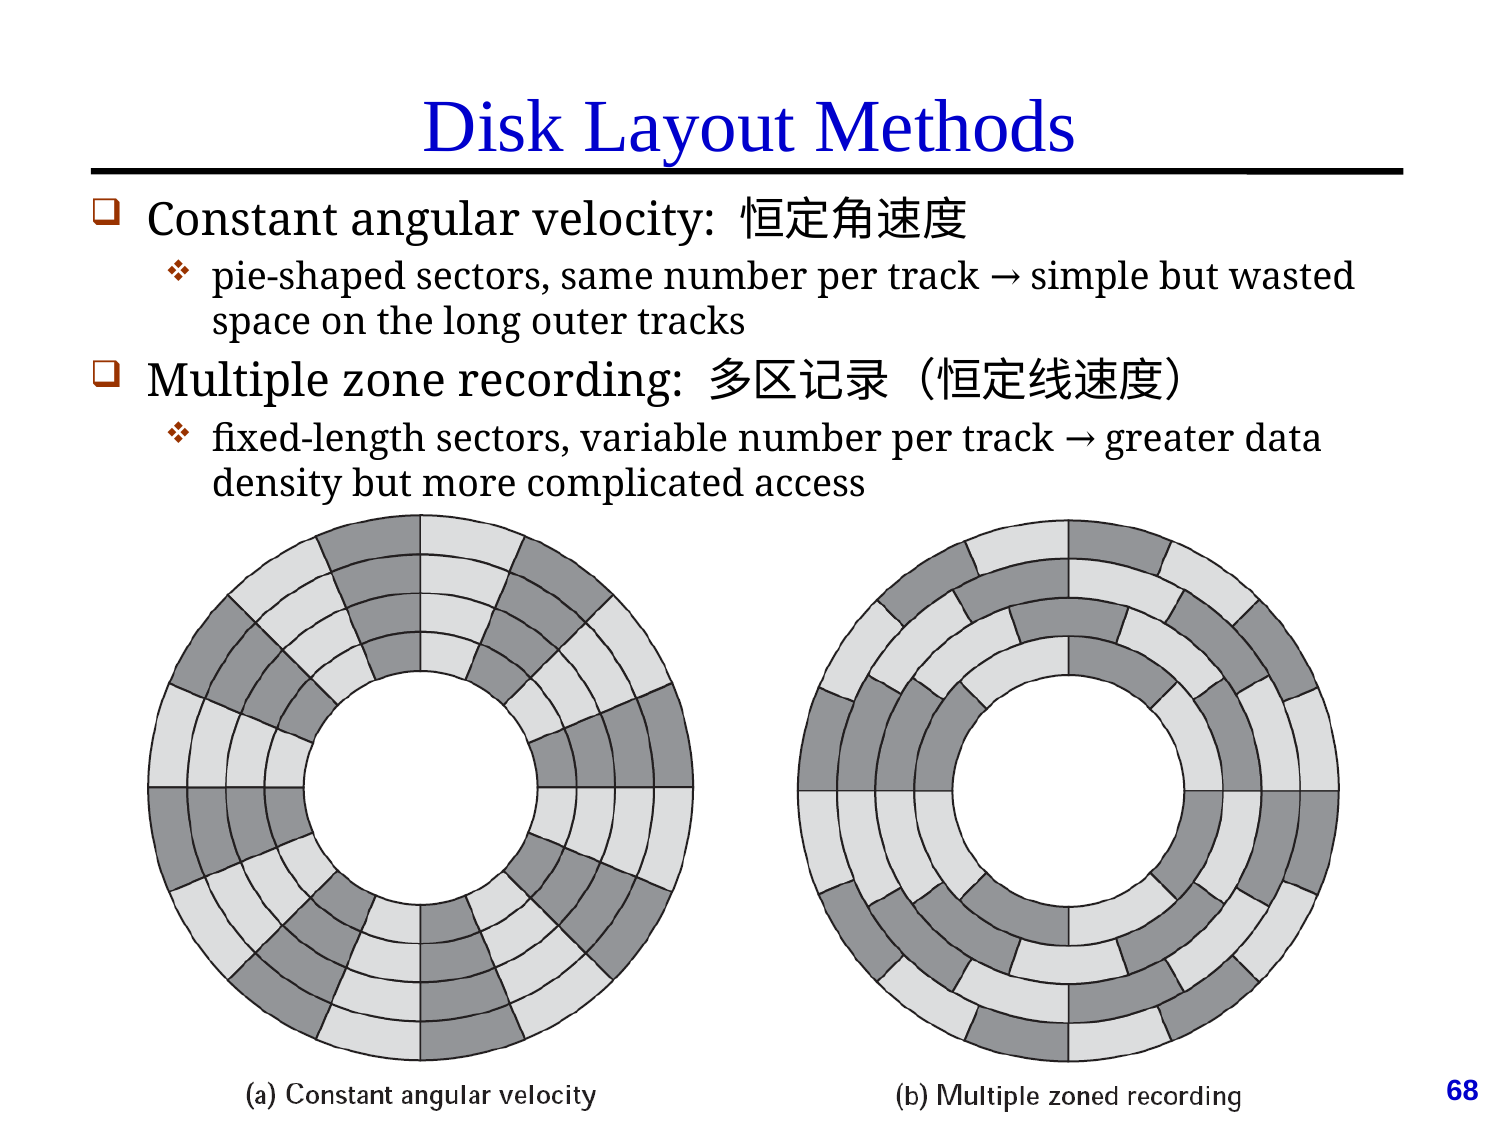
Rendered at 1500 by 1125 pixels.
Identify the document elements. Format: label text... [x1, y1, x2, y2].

title Disk Layout Methods [74, 27, 1426, 181]
picture [104, 506, 736, 1119]
list Constant angular velocity: 恒定角速度 pie-shaped sectors, same number per track → simple but wasted space on the long outer tracks Multiple zone recording: 多区记录（恒定线速度） fixed-length sectors, variable number per track → greater data density but more complicated access [74, 181, 1426, 944]
slide_number 68 [1377, 1063, 1495, 1125]
picture [762, 511, 1377, 1118]
